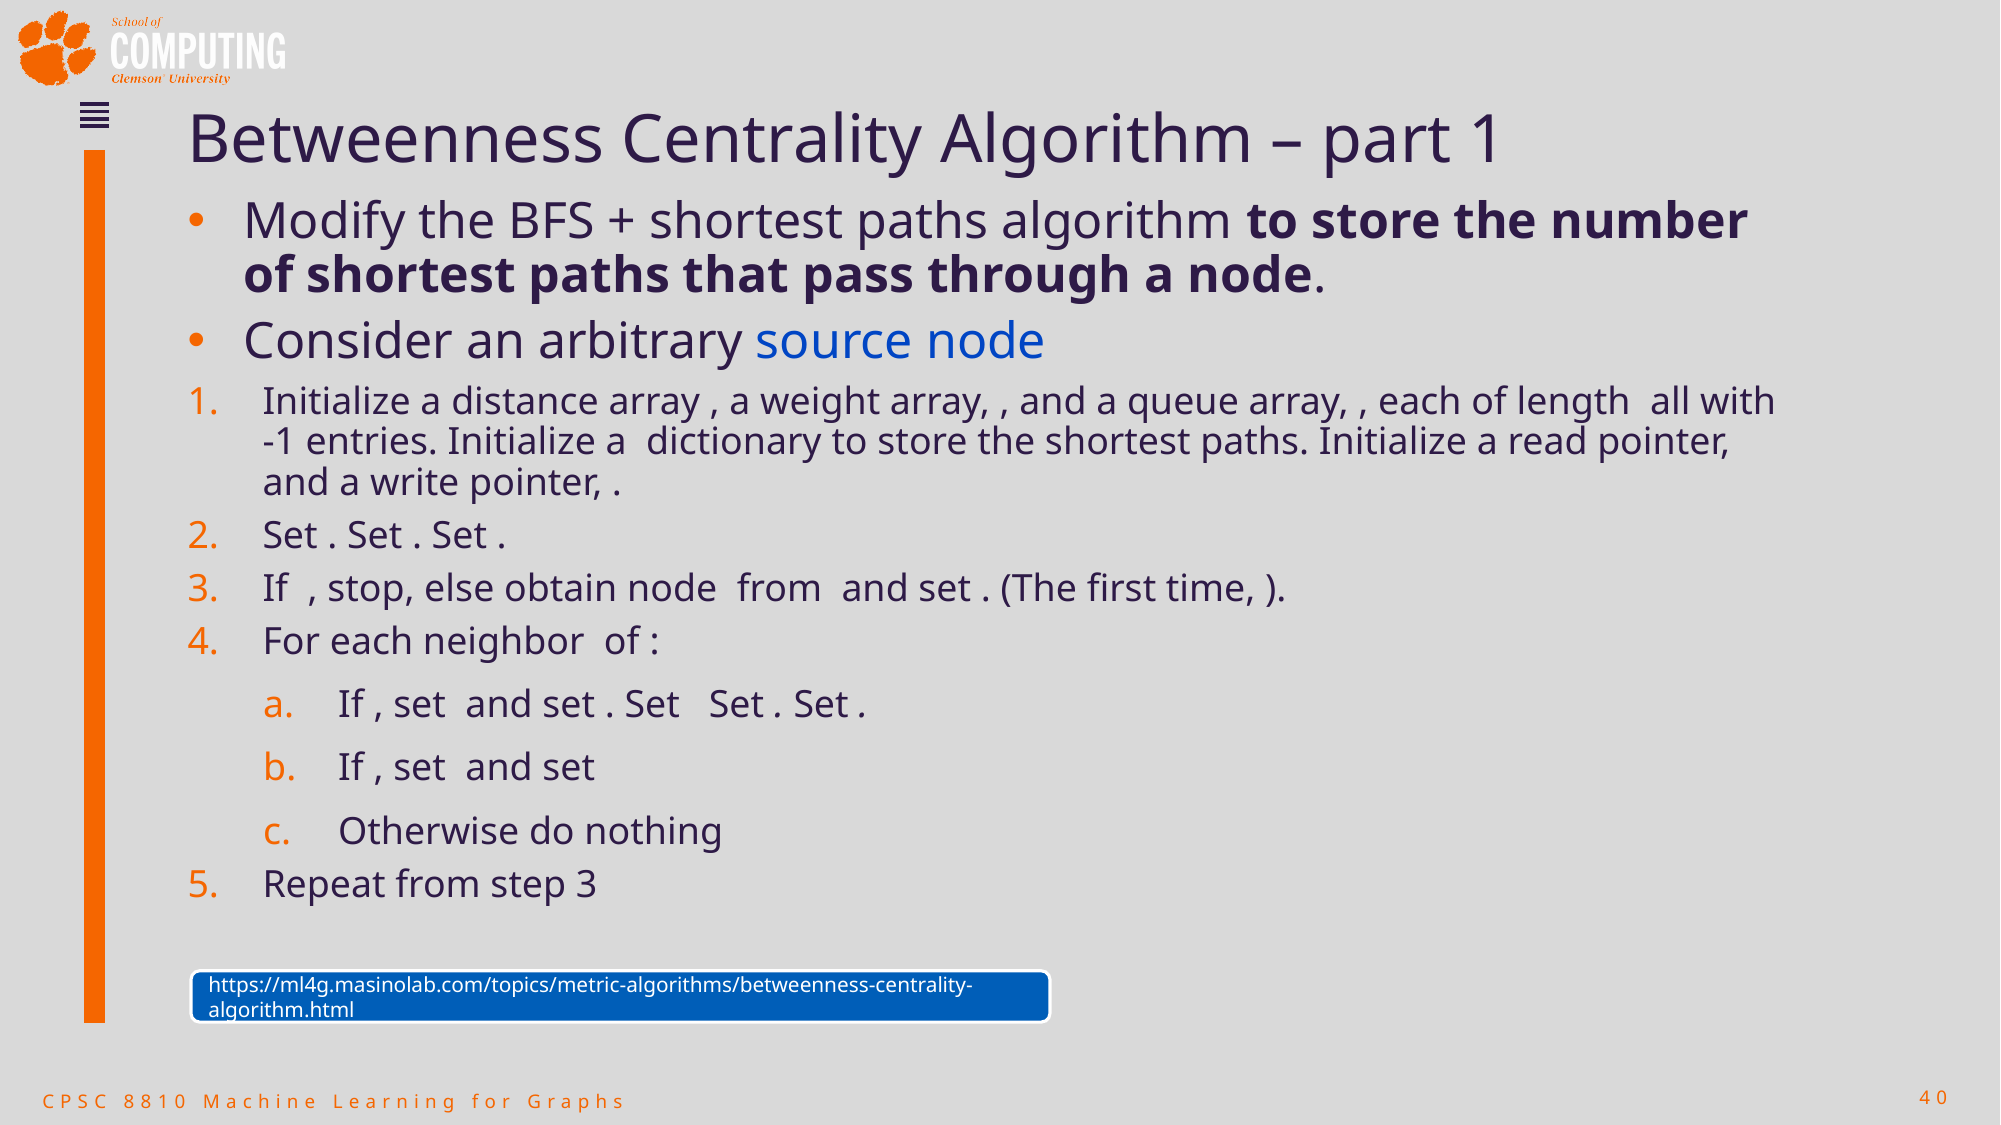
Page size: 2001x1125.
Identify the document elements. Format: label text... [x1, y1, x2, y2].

picture [18, 10, 285, 86]
text_box https://ml4g.masinolab.com/topics/metric-algorithms/betweenness-centrality-algorithm.html [189, 969, 1052, 1024]
title Betweenness Centrality Algorithm – part 1 [187, 104, 1913, 178]
